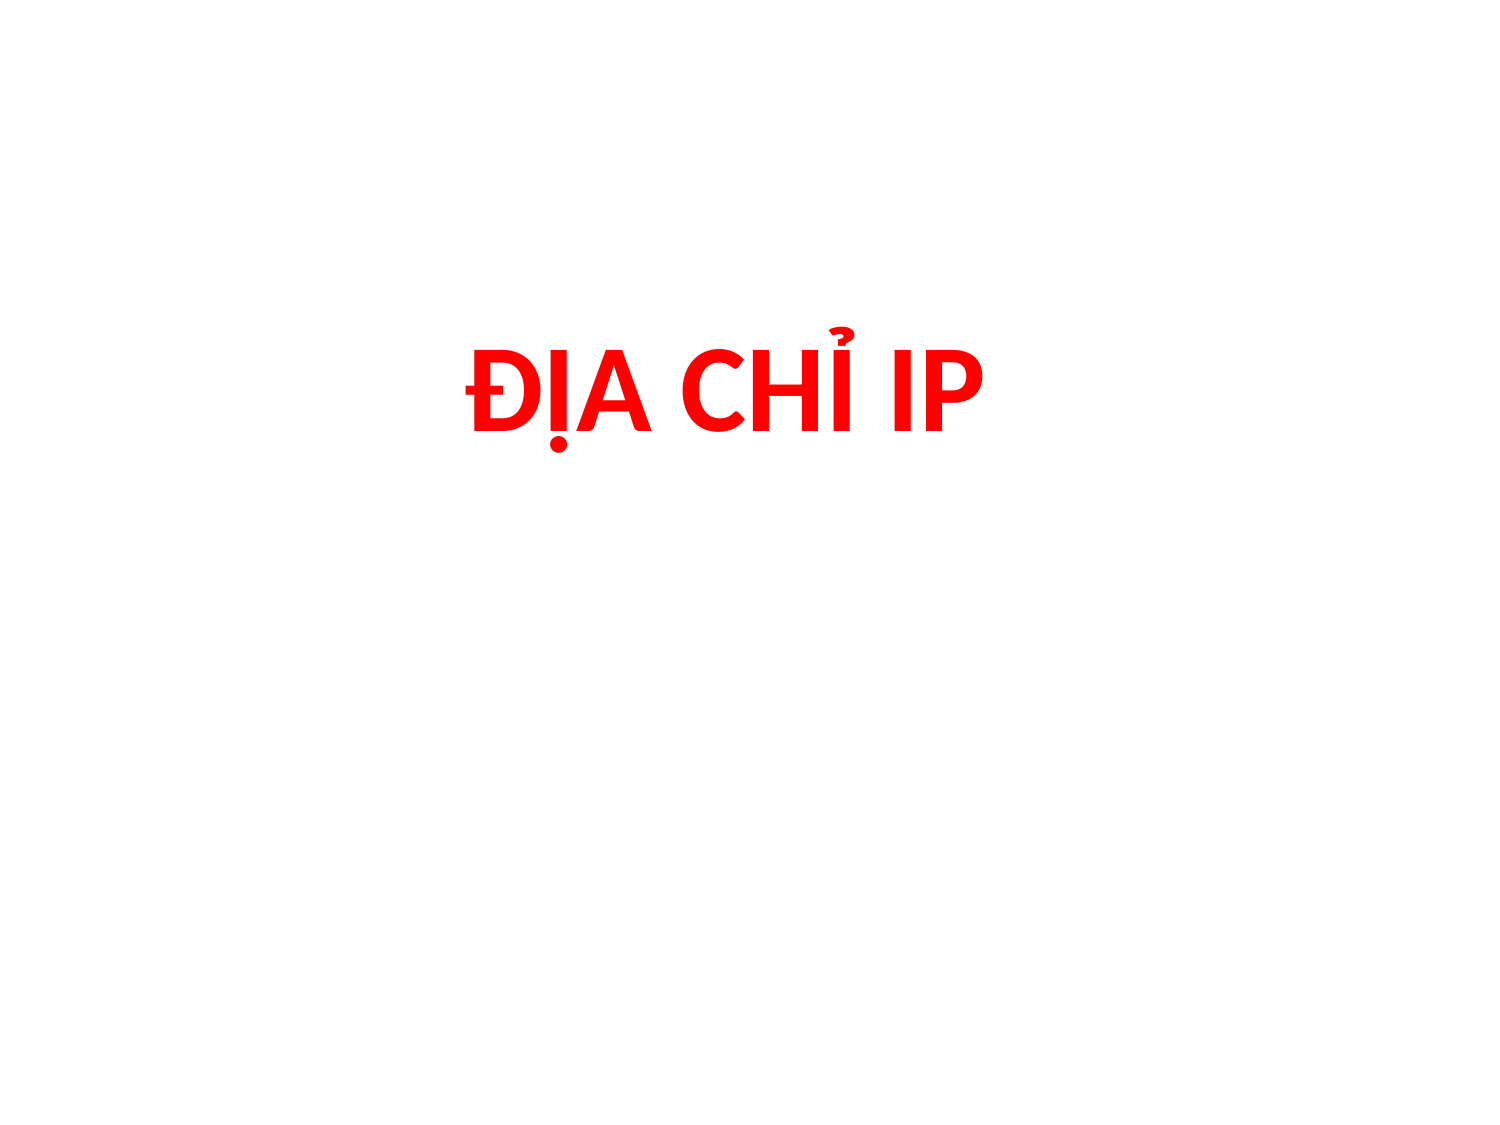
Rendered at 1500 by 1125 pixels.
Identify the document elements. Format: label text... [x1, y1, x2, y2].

title ĐỊA CHỈ IP [50, 287, 1400, 475]
